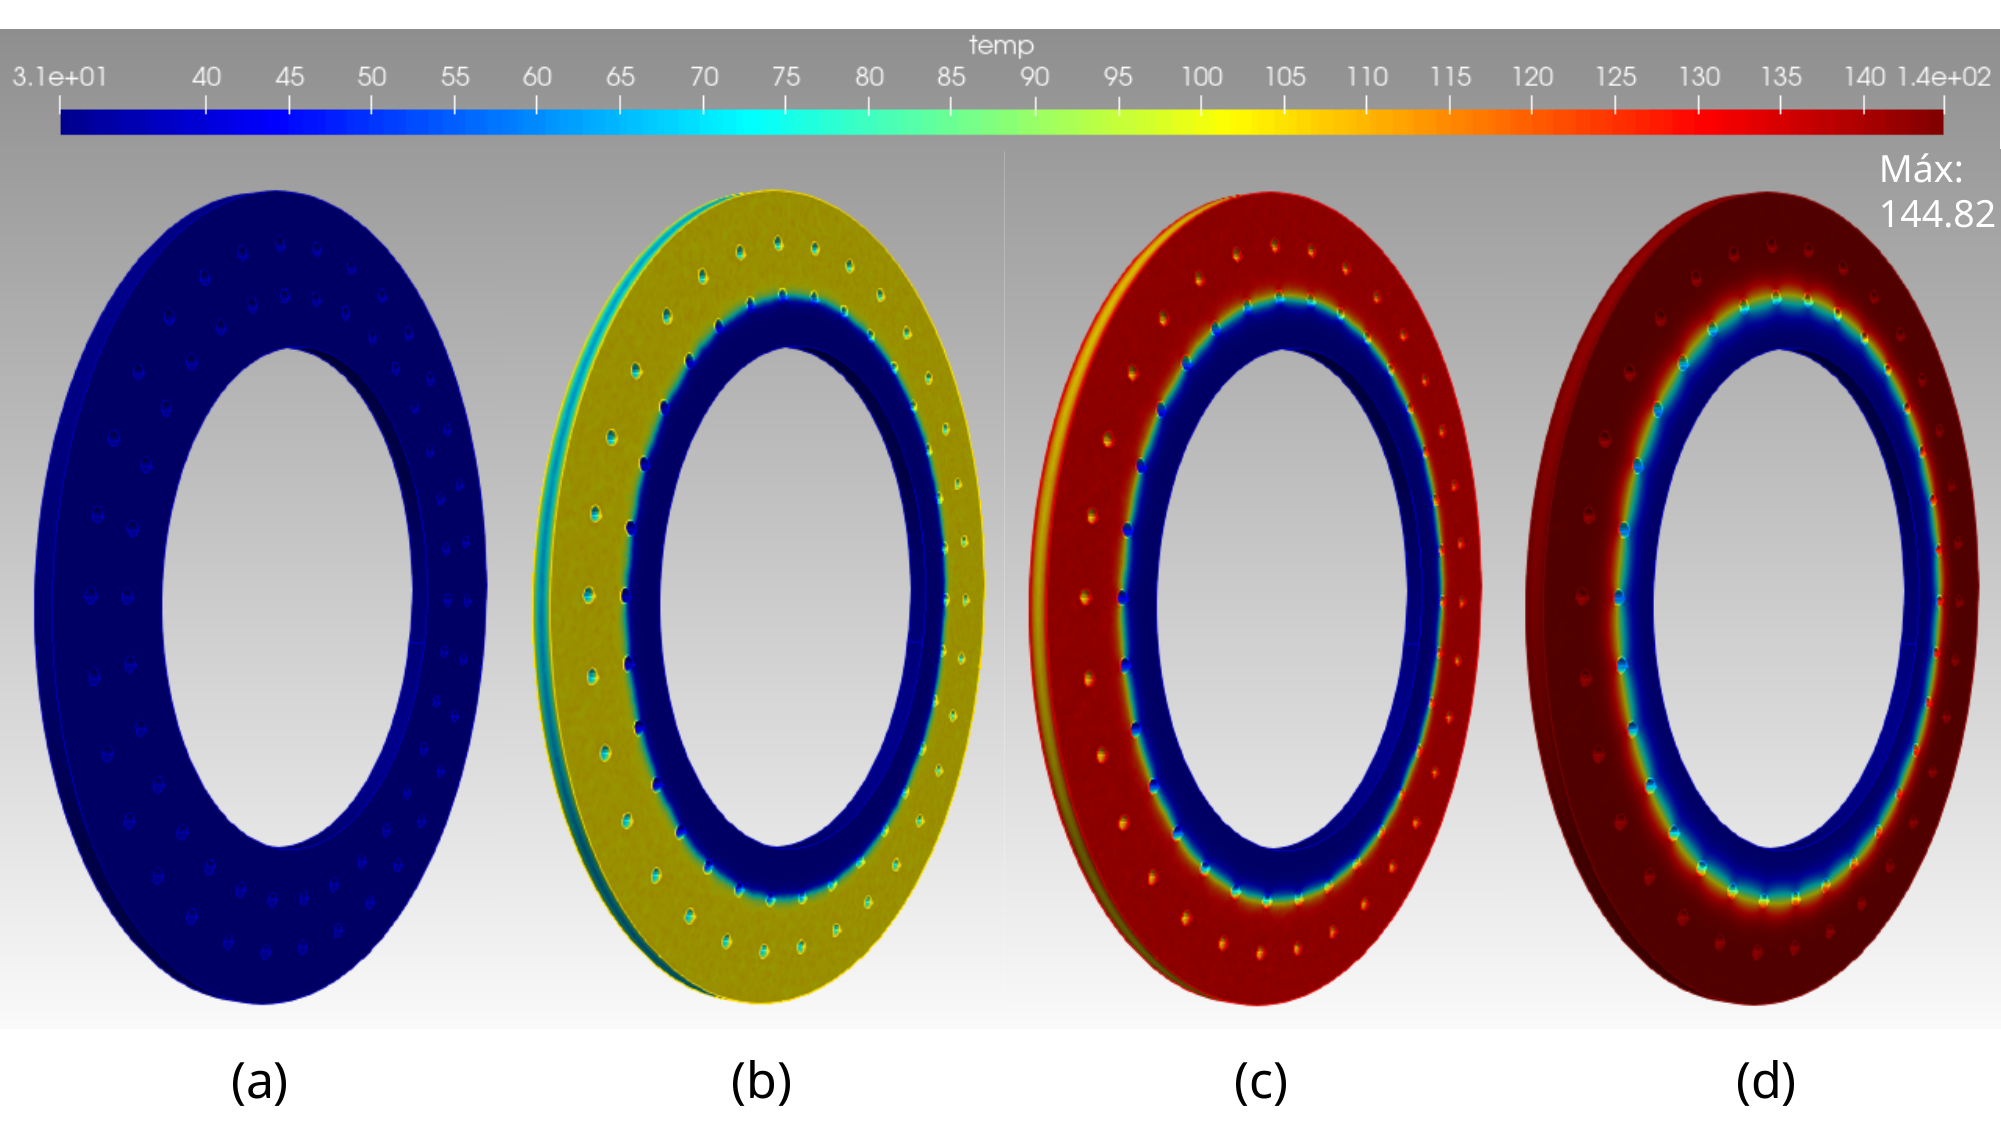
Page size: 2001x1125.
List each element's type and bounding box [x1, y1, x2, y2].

text_box [0, 29, 2000, 1118]
